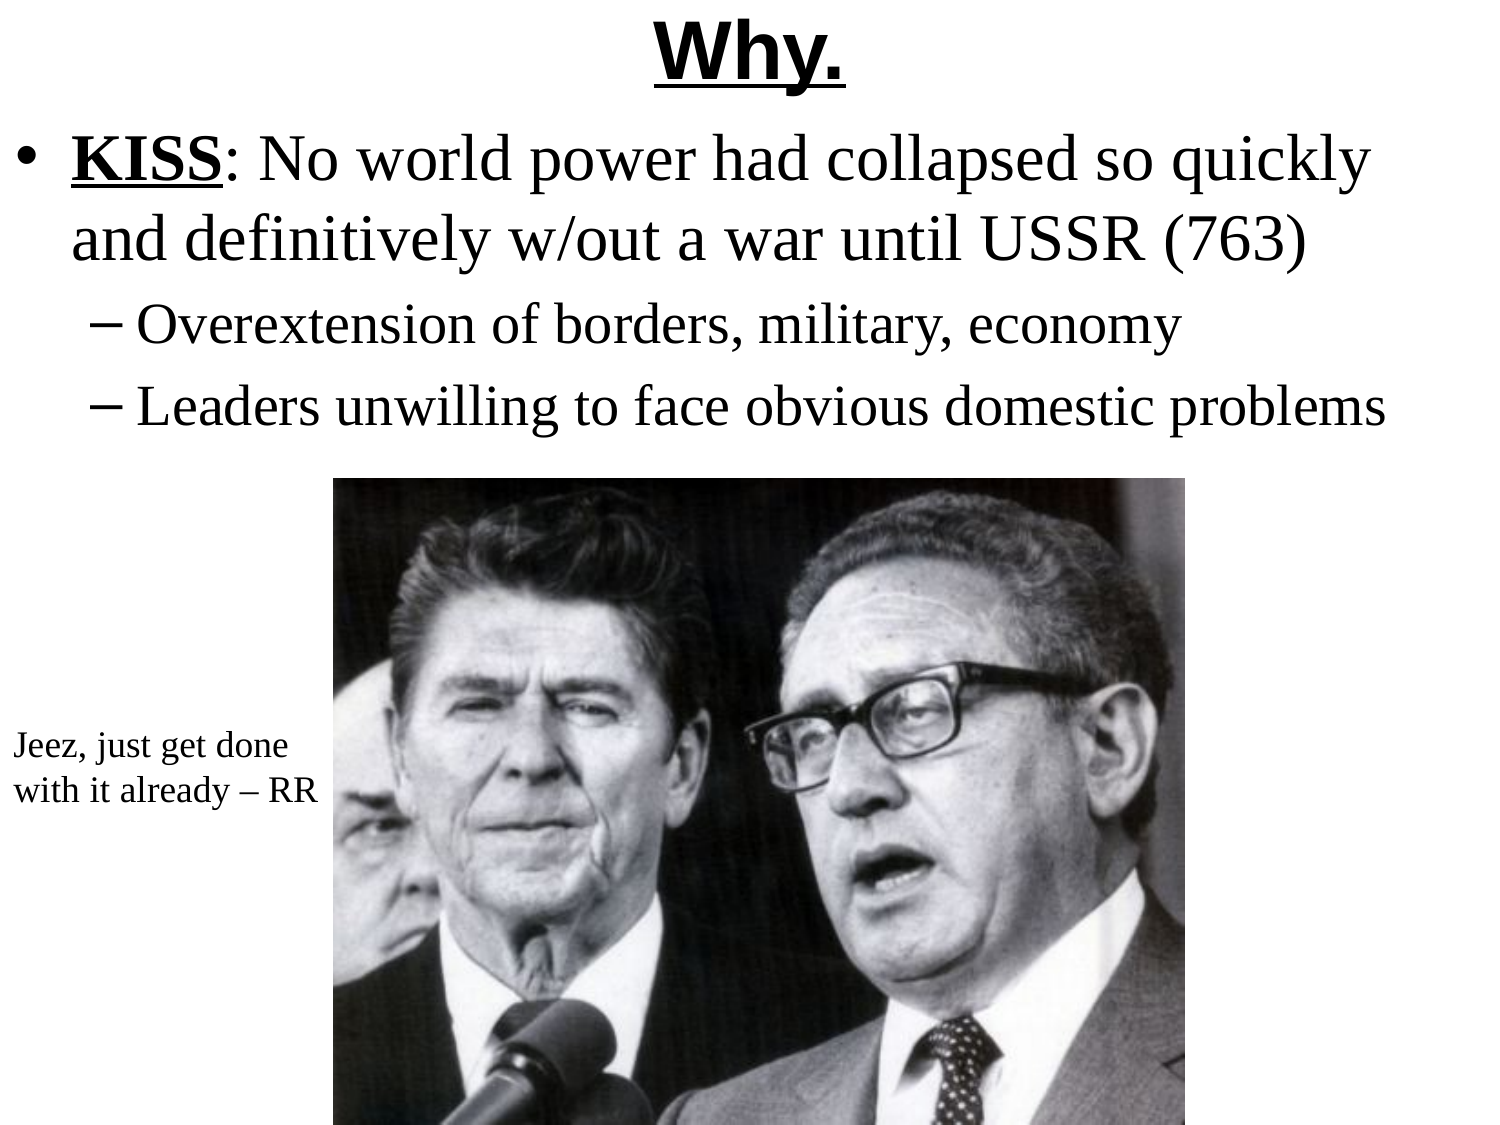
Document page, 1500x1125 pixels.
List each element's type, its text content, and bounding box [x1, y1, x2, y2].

list KISS: No world power had collapsed so quickly and definitively w/out a war until USSR (763) Overextension of borders, military, economy Leaders unwilling to face obvious domestic problems [0, 106, 1500, 945]
text_box Jeez, just get done with it already – RR [0, 712, 328, 817]
title Why. [0, 0, 1500, 106]
picture [333, 478, 1186, 1125]
